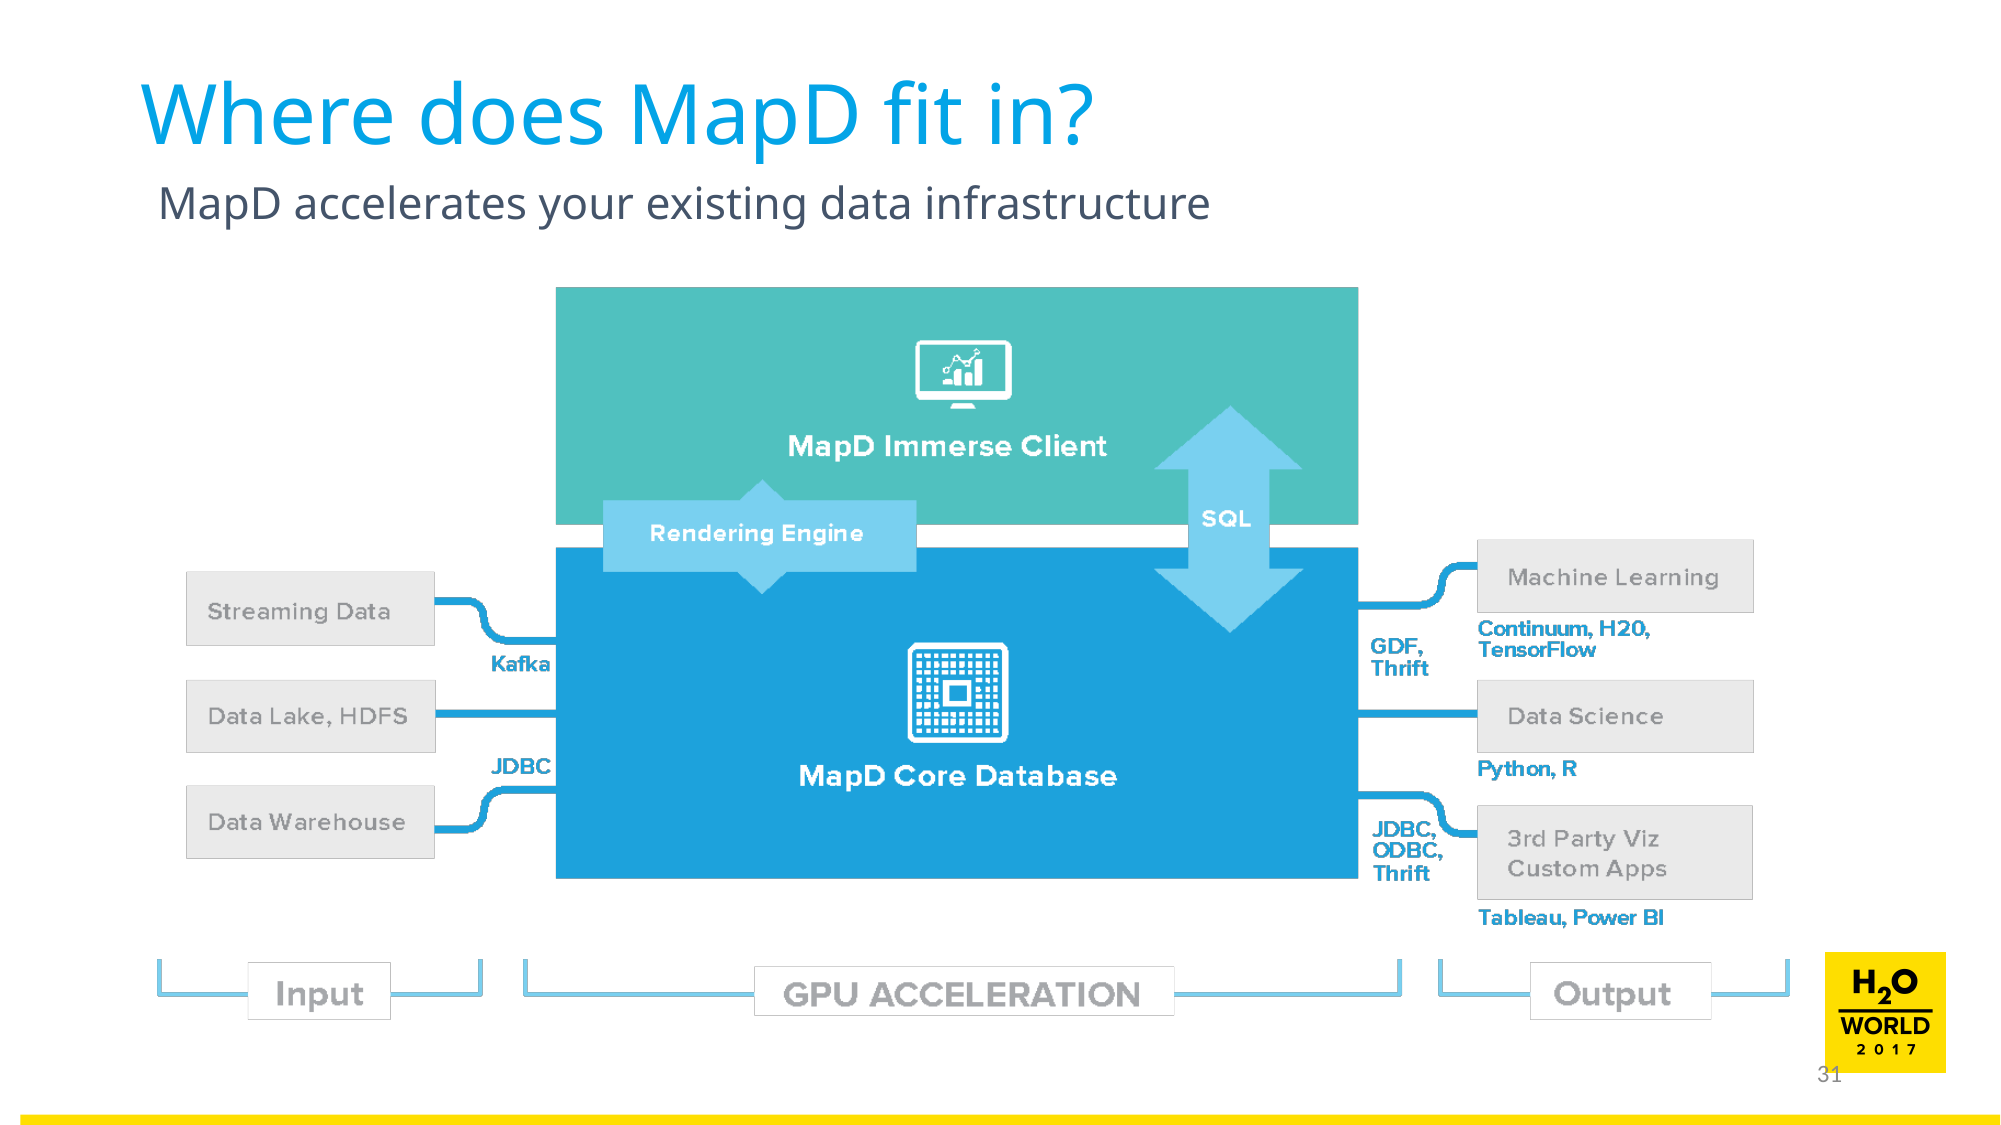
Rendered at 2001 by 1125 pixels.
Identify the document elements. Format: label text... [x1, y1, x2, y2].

subtitle MapD accelerates your existing data infrastructure [137, 171, 1638, 243]
picture [1825, 952, 1946, 1073]
title Where does MapD fit in? [120, 62, 1846, 280]
slide_number 31 [1412, 1042, 1863, 1103]
picture [156, 283, 1790, 1022]
